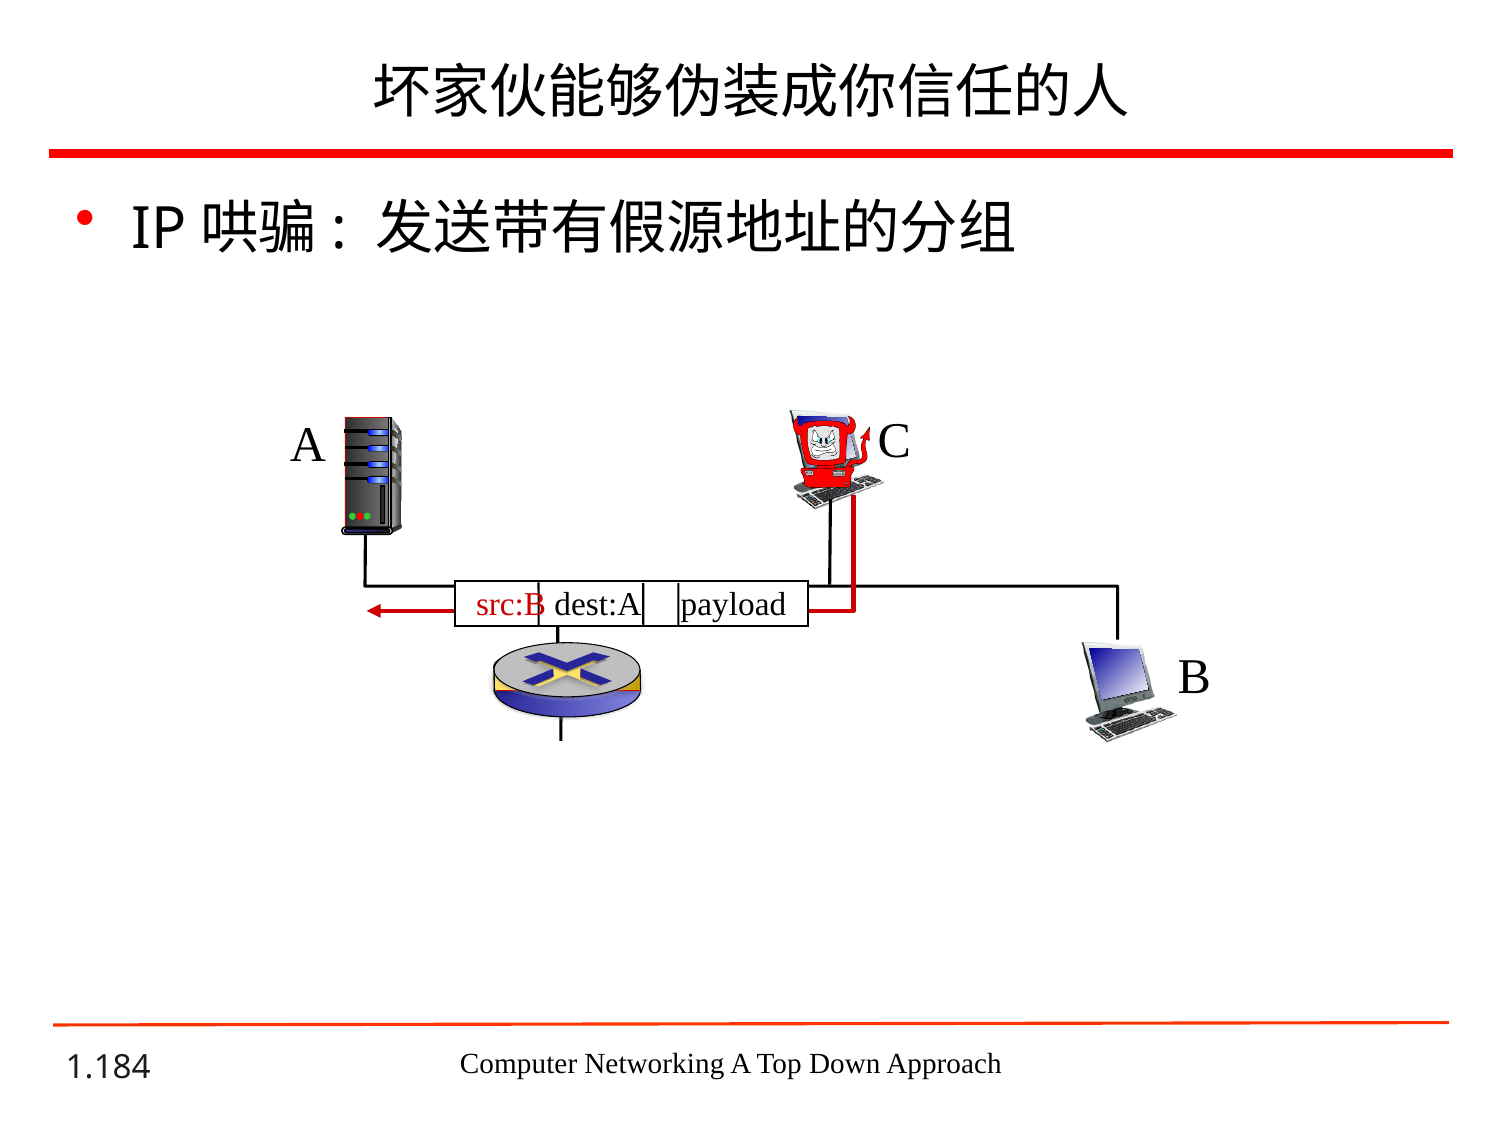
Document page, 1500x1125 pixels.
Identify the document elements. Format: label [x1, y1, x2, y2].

list [59, 182, 1436, 280]
title [51, 33, 1452, 146]
text_box [274, 399, 1226, 750]
picture [792, 415, 871, 489]
